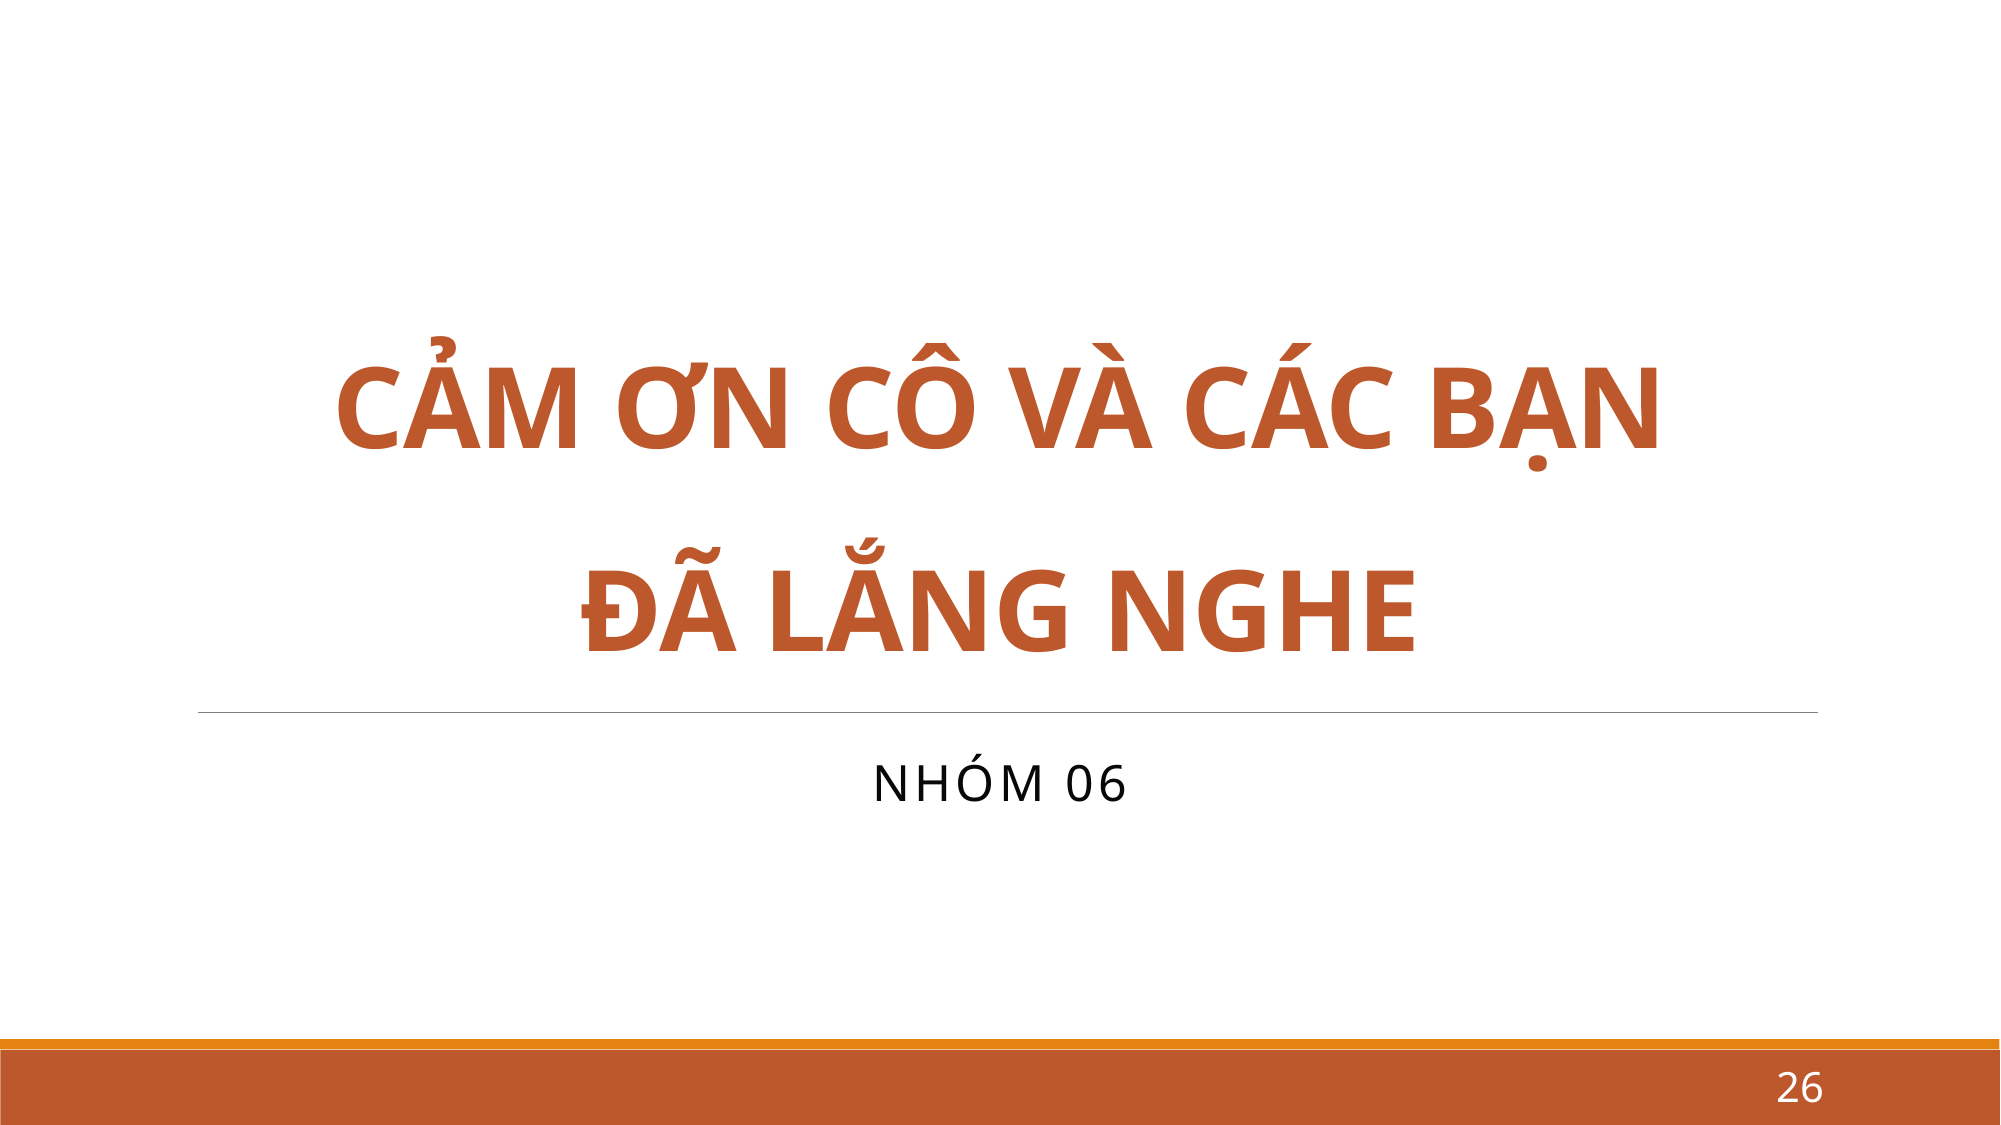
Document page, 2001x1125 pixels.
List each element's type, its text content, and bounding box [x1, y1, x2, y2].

title CẢM ƠN CÔ VÀ CÁC BẠN ĐÃ LẮNG NGHE [287, 294, 1713, 648]
slide_number 26 [1624, 1059, 1840, 1120]
subtitle Nhóm 06 [538, 750, 1462, 938]
